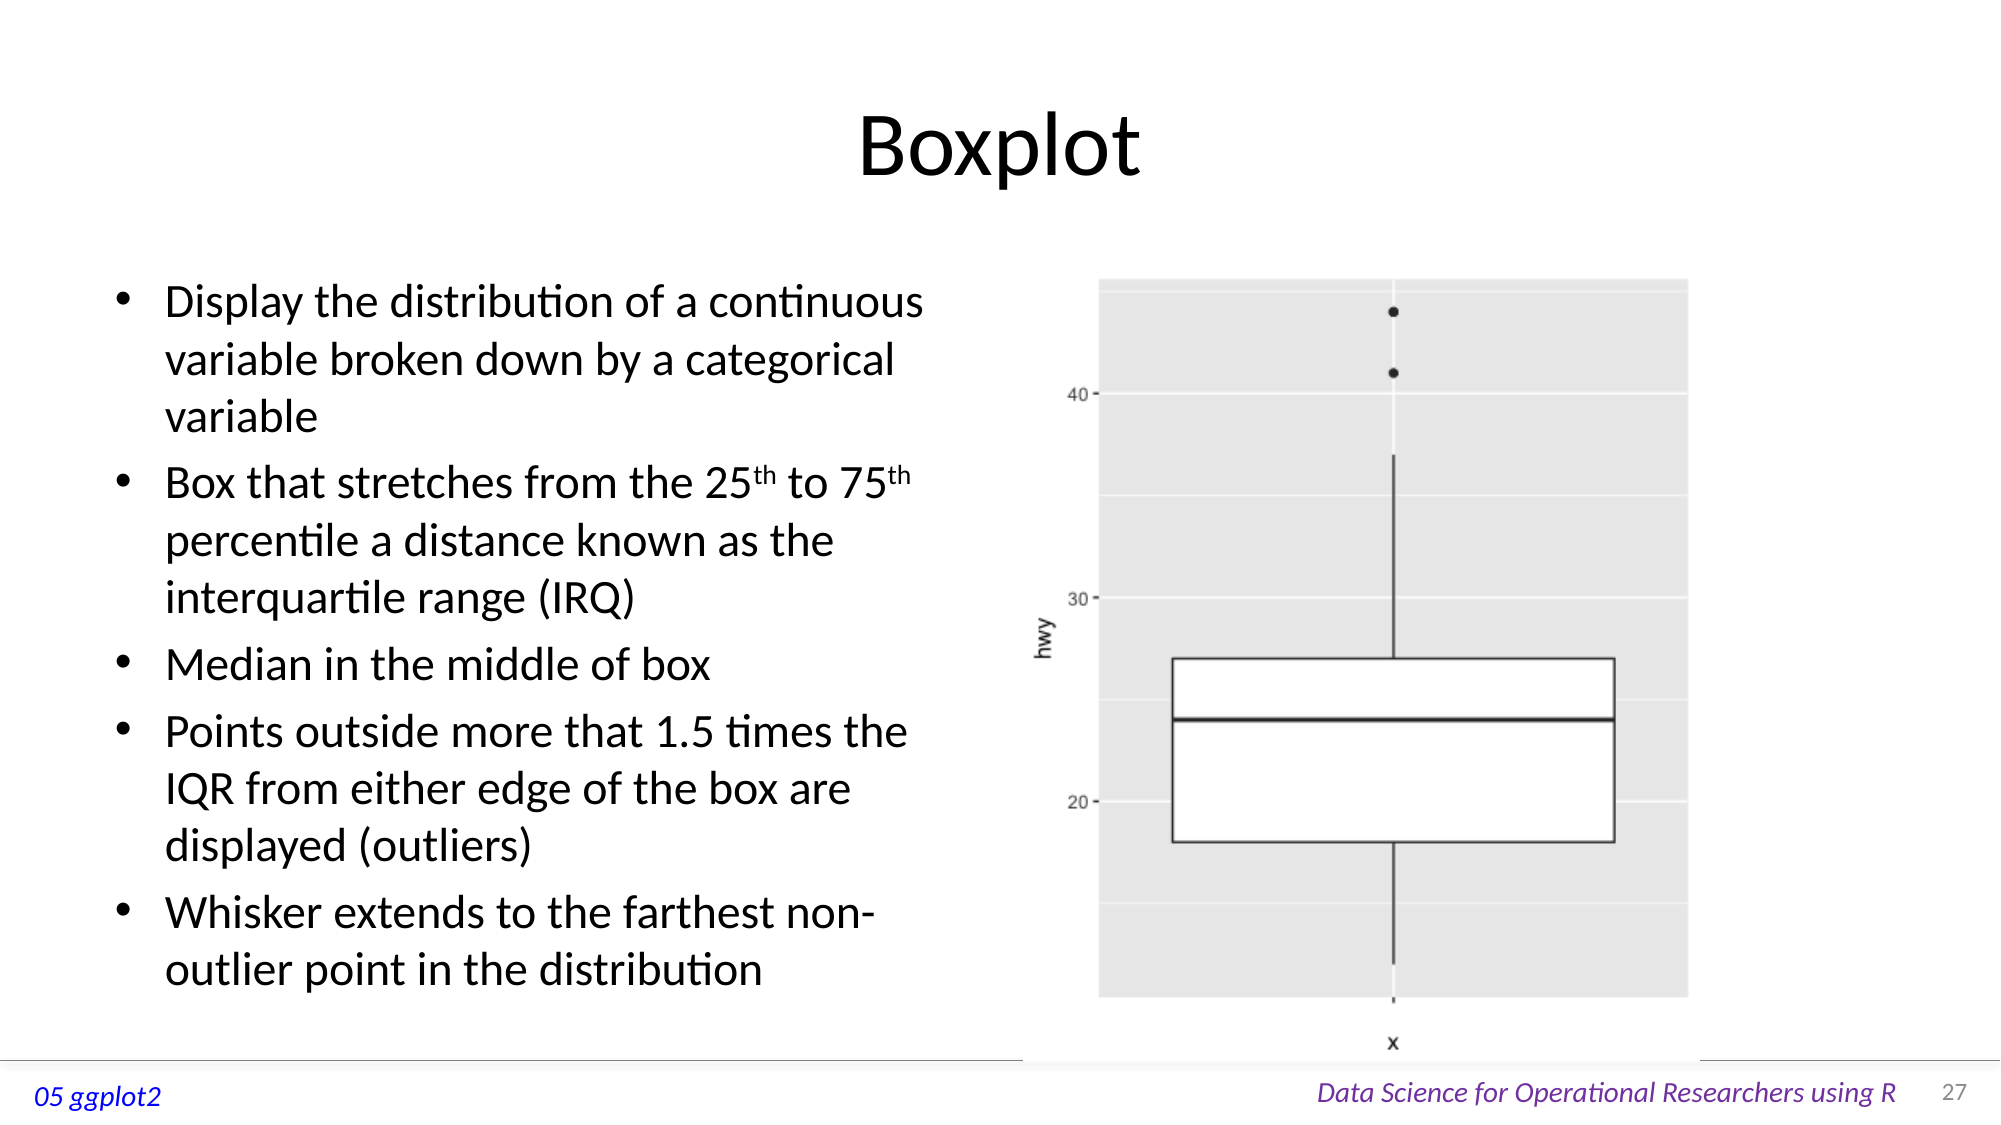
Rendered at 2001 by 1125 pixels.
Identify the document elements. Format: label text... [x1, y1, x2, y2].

picture [1023, 268, 1701, 1061]
slide_number 27 [1899, 1060, 1983, 1120]
title Boxplot [99, 45, 1900, 233]
list Display the distribution of a continuous variable broken down by a categorical variable Box that stretches from the 25th to 75th percentile a distance known as the interquartile range (IRQ) Median in the middle of box Points outside more that 1.5 times the IQR from either edge of the box are displayed (outliers) Whisker extends to the farthest non-outlier point in the distribution [99, 262, 984, 1005]
